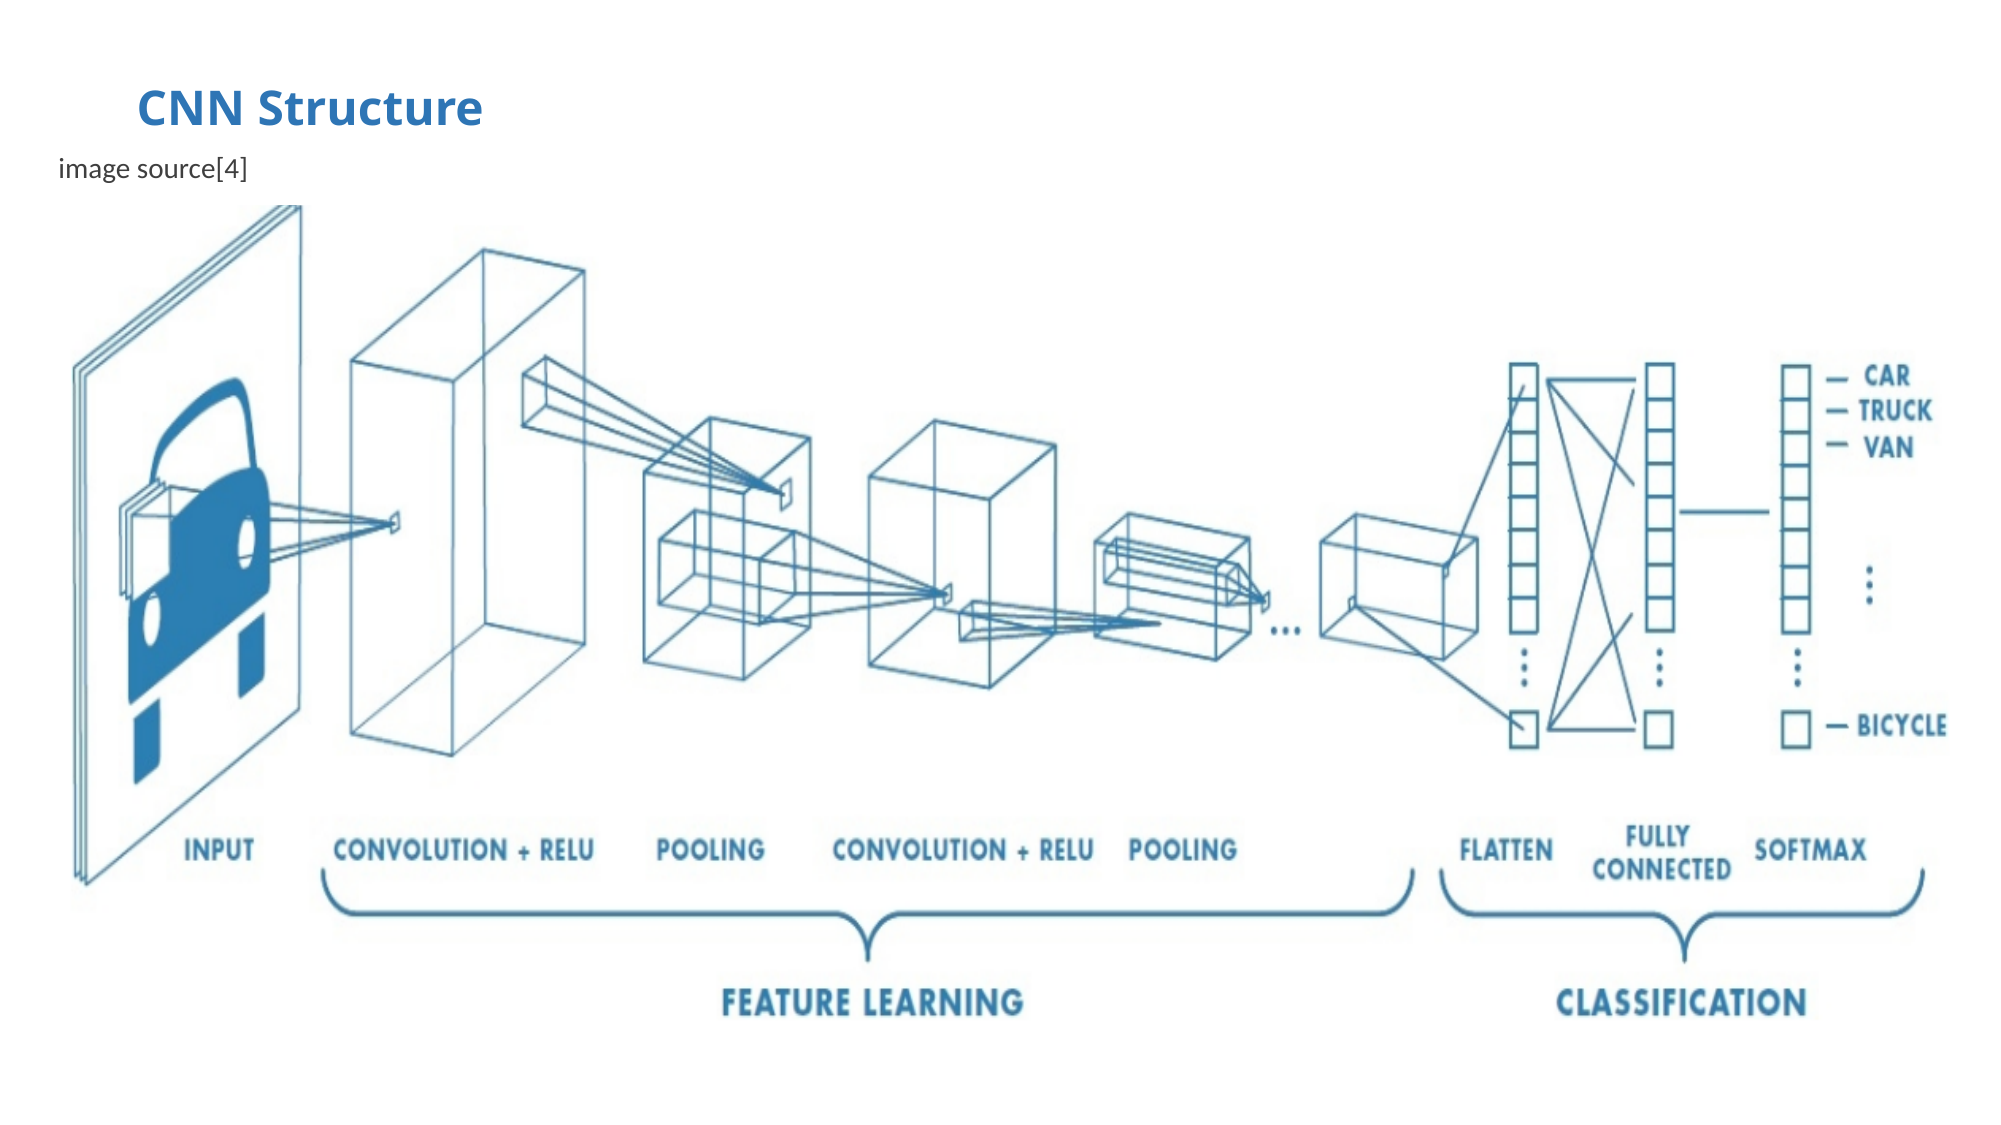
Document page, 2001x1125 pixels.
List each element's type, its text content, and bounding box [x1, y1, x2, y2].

title CNN Structure [121, 70, 1756, 149]
picture [43, 205, 1958, 1048]
list image source[4] [43, 146, 1957, 203]
